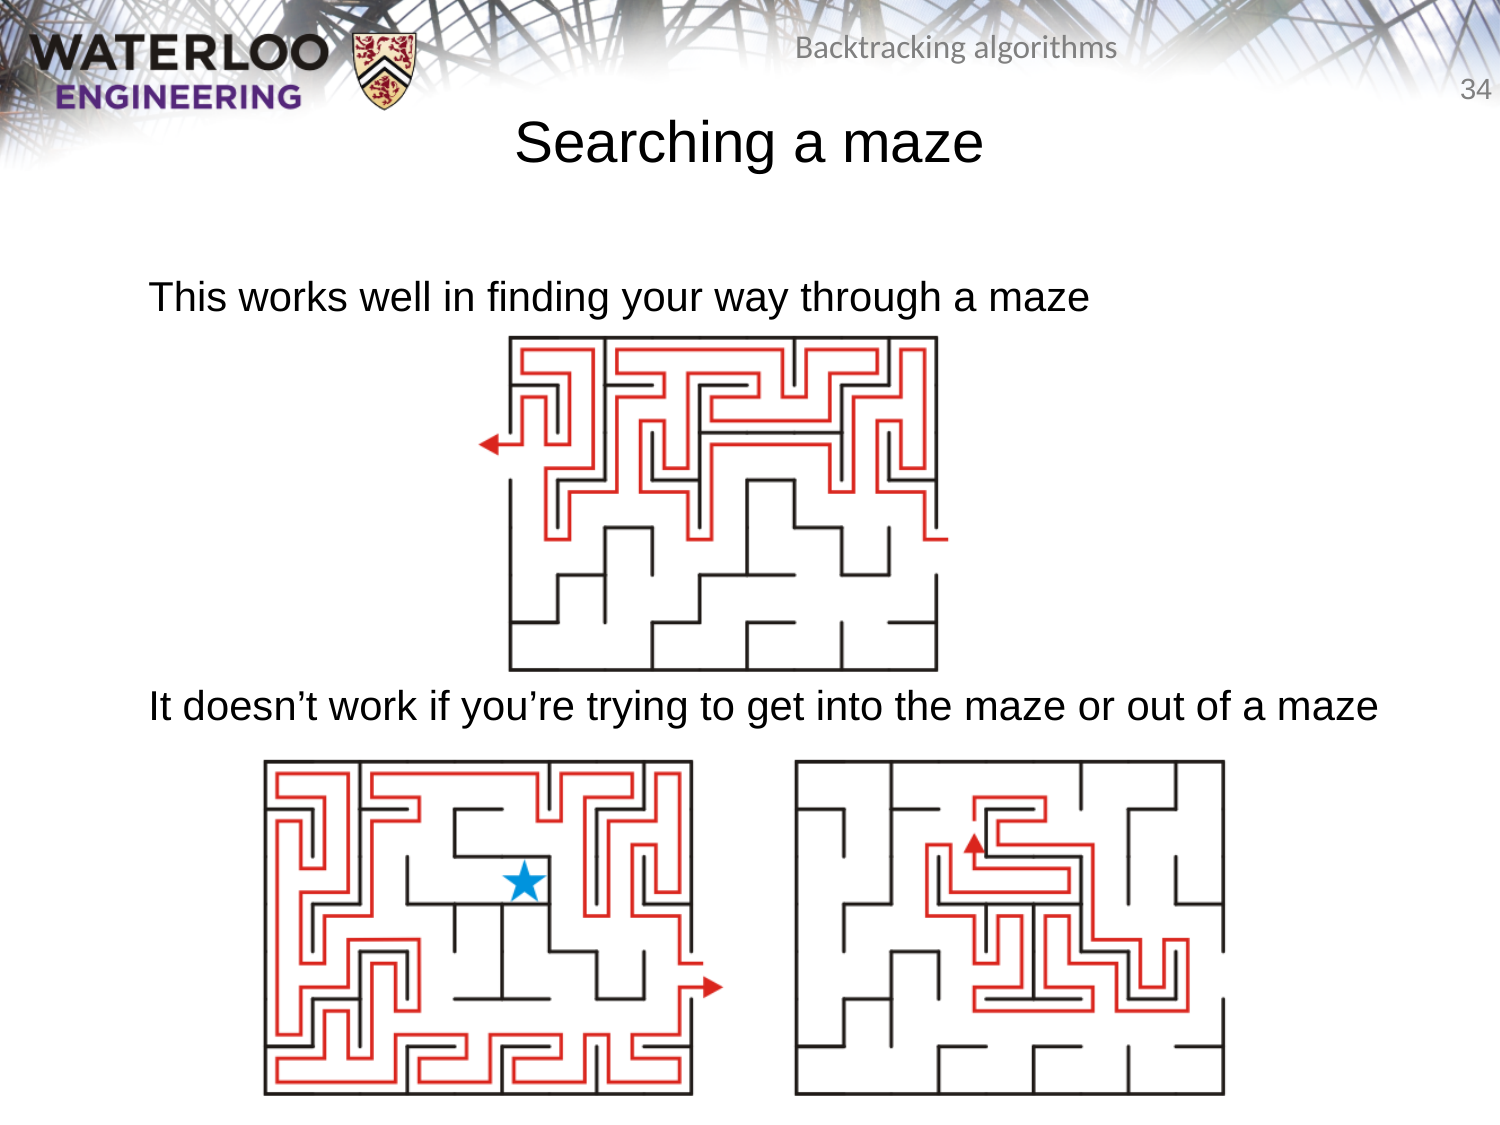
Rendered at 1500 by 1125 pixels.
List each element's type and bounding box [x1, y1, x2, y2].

picture [0, 0, 1500, 1125]
list [74, 262, 1426, 1006]
title [74, 44, 1426, 233]
